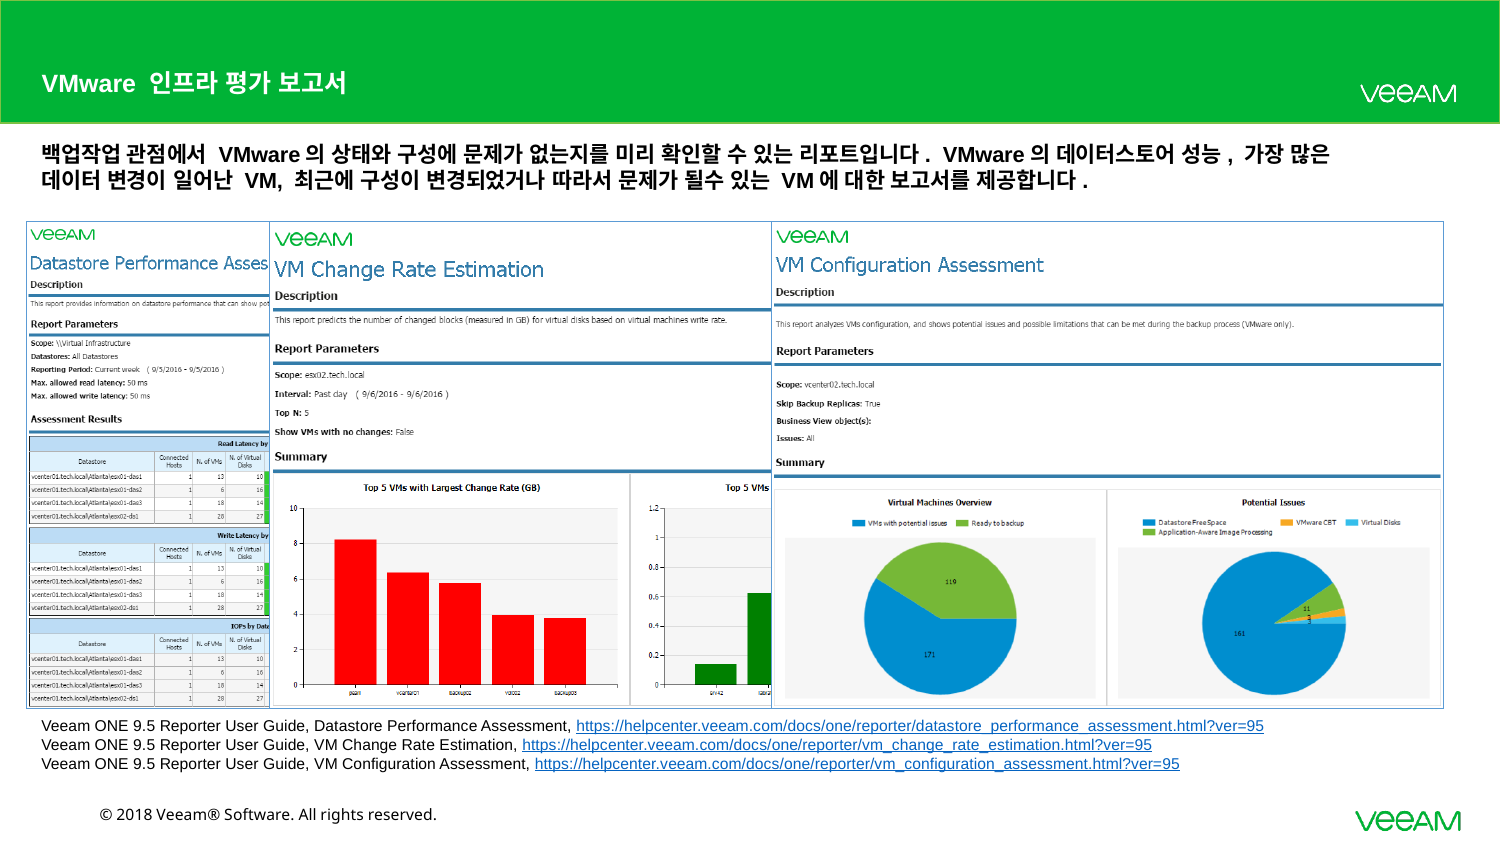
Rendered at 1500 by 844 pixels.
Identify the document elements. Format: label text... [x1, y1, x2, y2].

title VMware 인프라 평가 보고서 [26, 66, 913, 102]
list Veeam ONE 9.5 Reporter User Guide, Datastore Performance Assessment, https://helpcenter.veeam.com/docs/one/reporter/datastore_performance_assessment.html?ver=95 Veeam ONE 9.5 Reporter User Guide, VM Change Rate Estimation, https://helpcenter.veeam.com/docs/one/reporter/vm_change_rate_estimation.html?ver=95 Veeam ONE 9.5 Reporter User Guide, VM Configuration Assessment, https://helpcenter.veeam.com/docs/one/reporter/vm_configuration_assessment.html?ver=95 [26, 709, 1444, 798]
picture [26, 221, 1444, 709]
list 백업작업 관점에서 VMware의 상태와 구성에 문제가 없는지를 미리 확인할 수 있는 리포트입니다. VMware의 데이터스토어 성능, 가장 많은 데이터 변경이 일어난 VM, 최근에 구성이 변경되었거나 따라서 문제가 될수 있는 VM에 대한 보고서를 제공합니다. [26, 132, 1356, 221]
picture [1352, 805, 1464, 837]
picture [1352, 75, 1464, 111]
